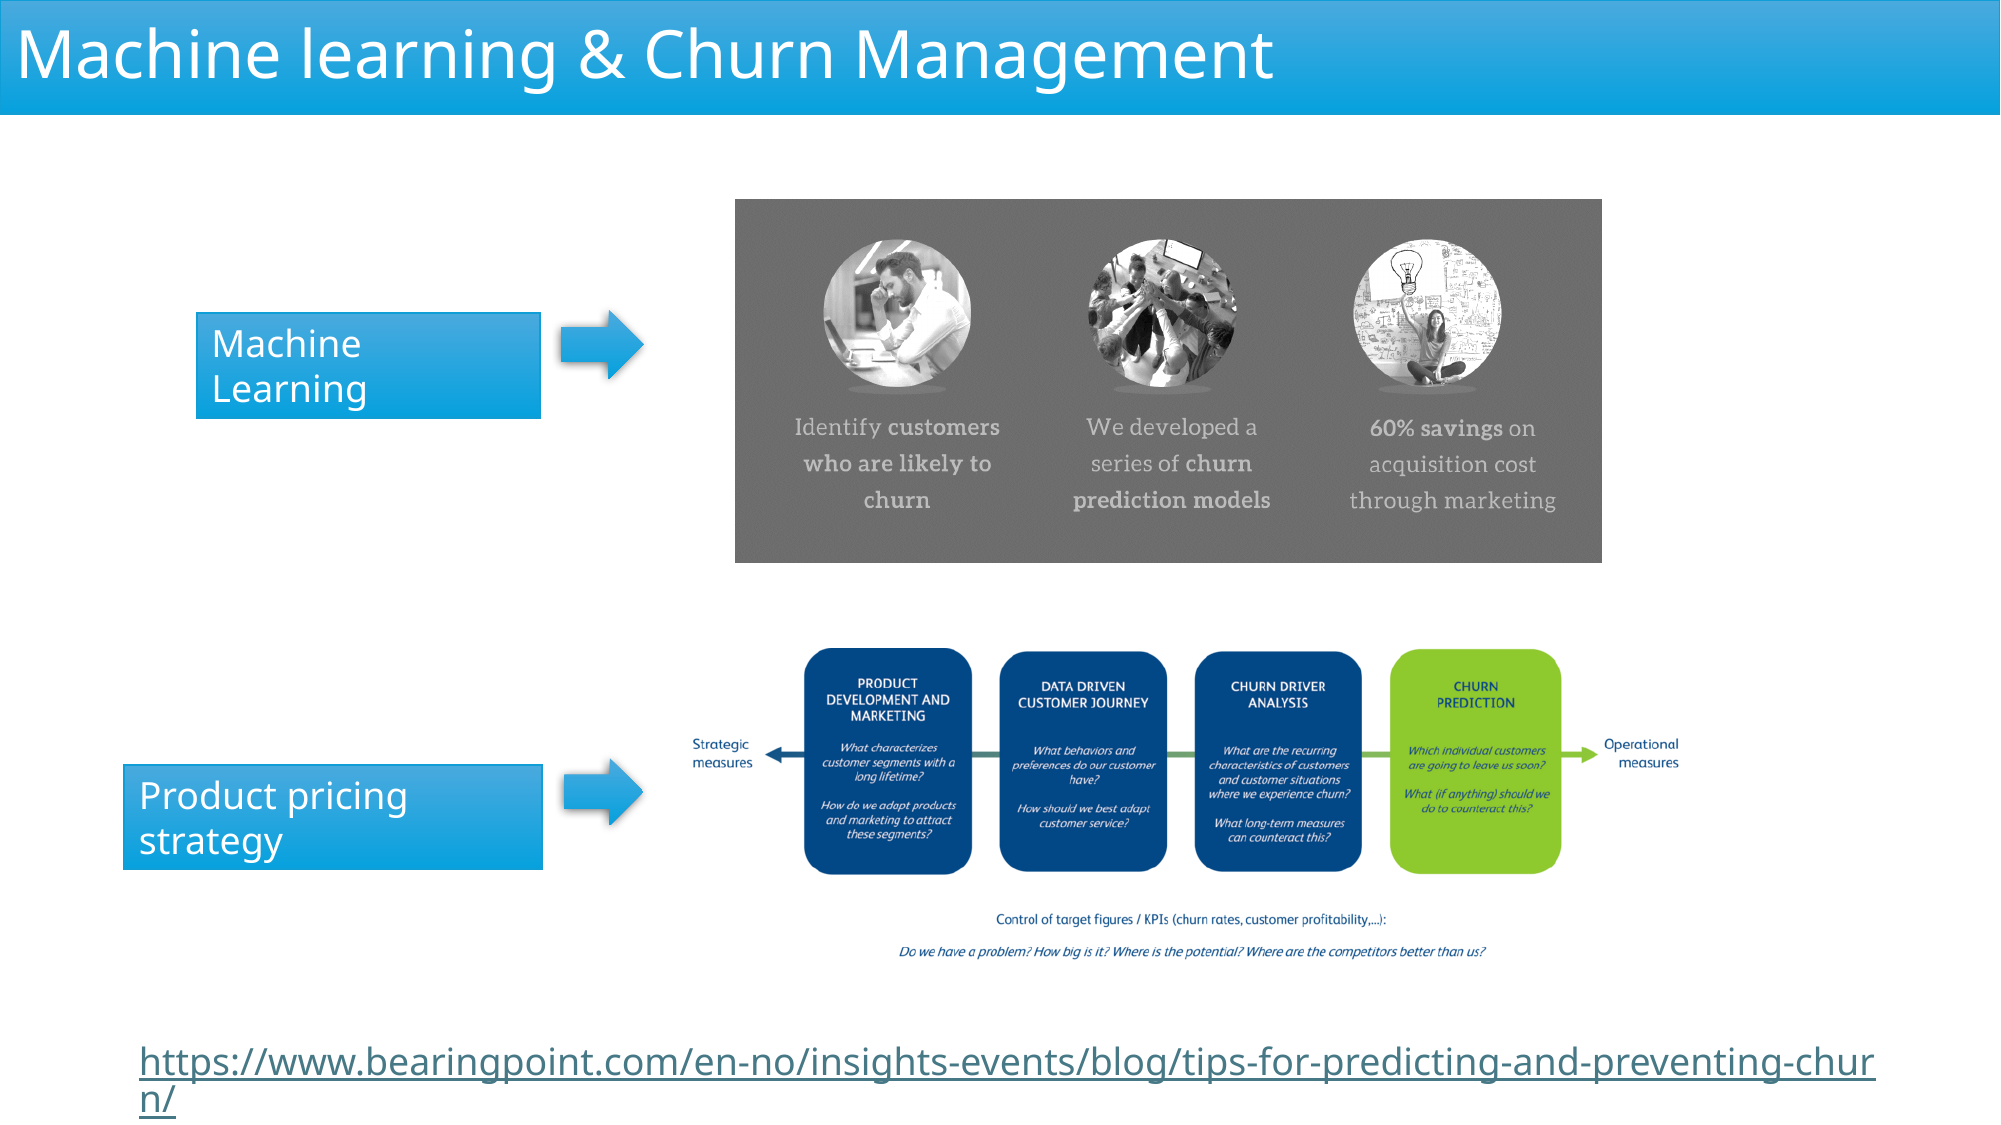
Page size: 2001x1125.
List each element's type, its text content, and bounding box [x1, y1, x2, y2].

text_box Machine Learning [196, 312, 541, 419]
picture [682, 648, 1691, 968]
text_box https://www.bearingpoint.com/en-no/insights-events/blog/tips-for-predicting-and-preventing-churn/ [124, 1030, 1894, 1125]
text_box Product pricing strategy [123, 764, 543, 870]
text_box [564, 758, 644, 826]
picture [734, 199, 1603, 563]
title Machine learning & Churn Management [0, 0, 2000, 115]
text_box [561, 309, 644, 379]
